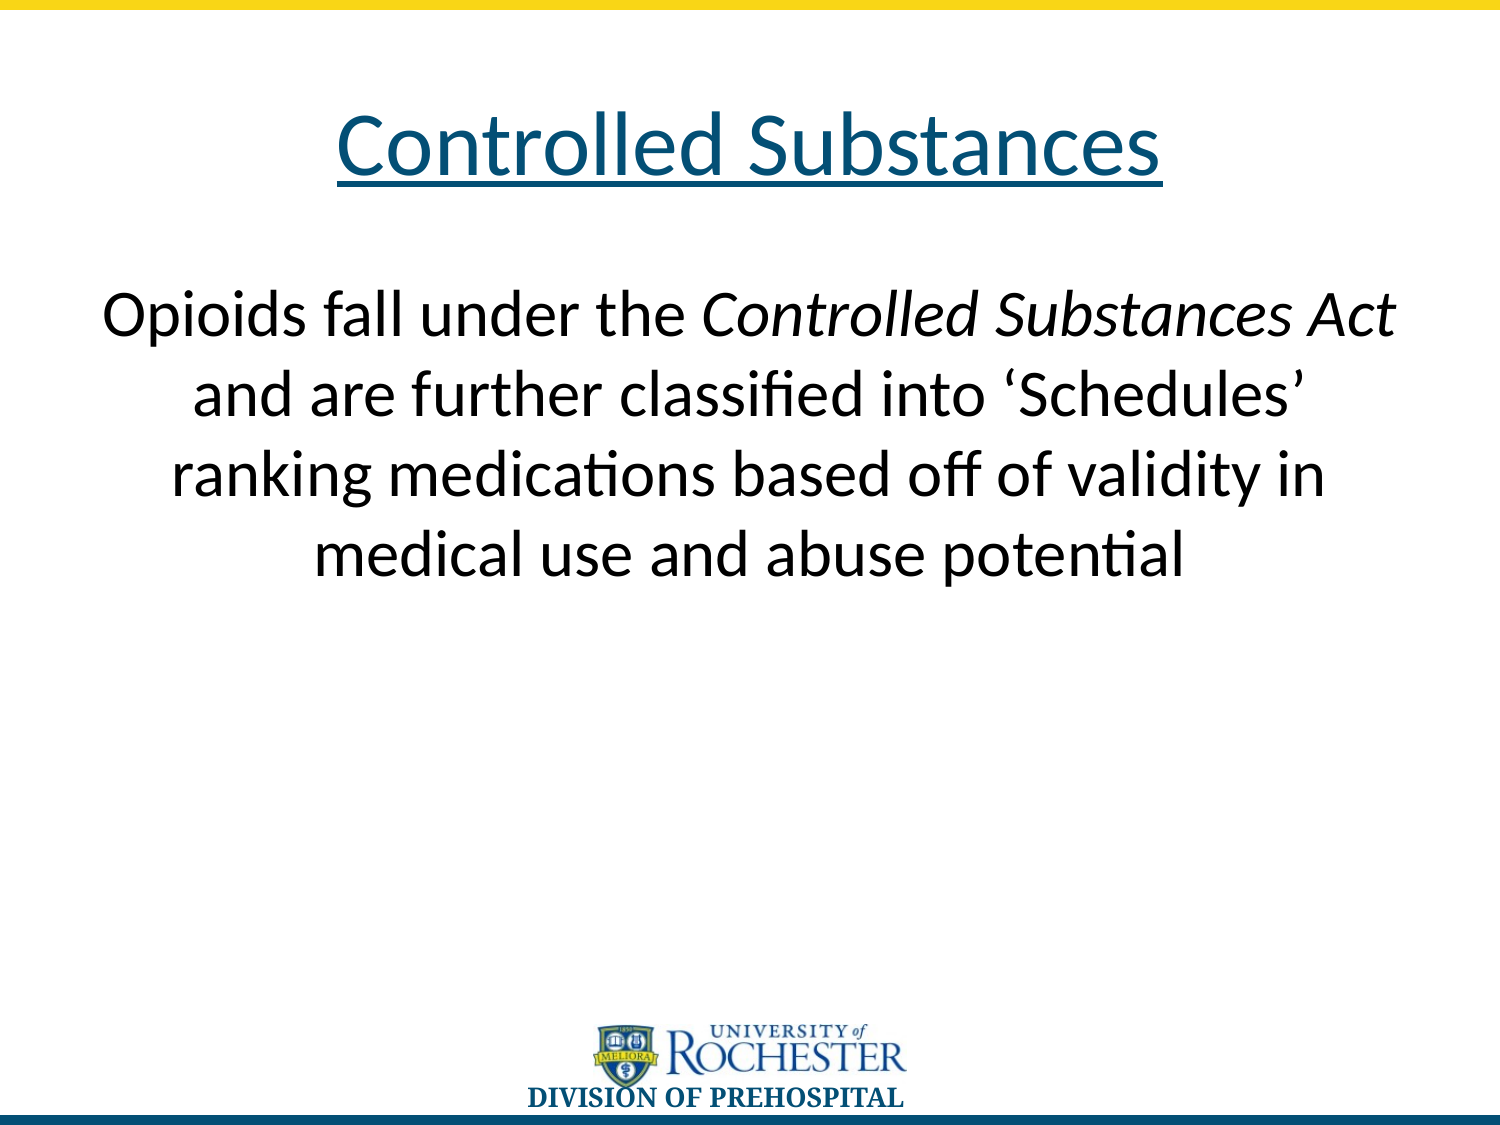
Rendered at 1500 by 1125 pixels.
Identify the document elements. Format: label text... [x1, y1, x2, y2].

picture [593, 1024, 907, 1089]
title Controlled Substances [75, 45, 1425, 233]
list Opioids fall under the Controlled Substances Act and are further classified into ‘Schedules’ ranking medications based off of validity in medical use and abuse potential [75, 262, 1425, 1005]
